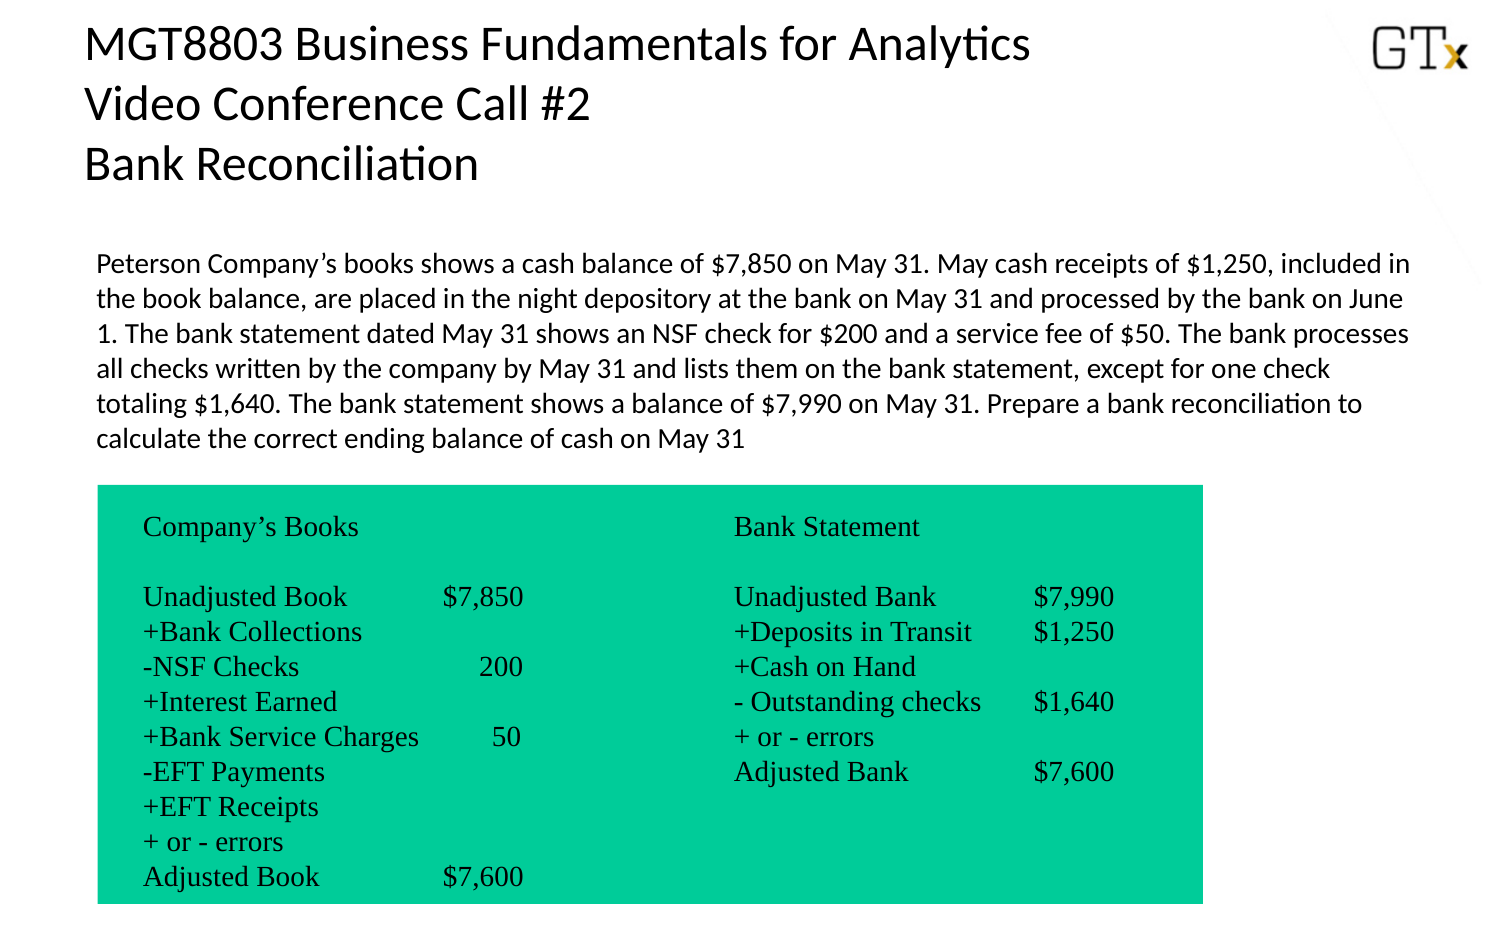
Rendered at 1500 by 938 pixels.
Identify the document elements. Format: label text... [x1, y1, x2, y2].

text_box [97, 484, 1203, 904]
text_box Bank Statement Unadjusted Bank $7,990 +Deposits in Transit $1,250 +Cash on Hand - Outstanding checks $1,640 + or - errors Adjusted Bank $7,600 [719, 499, 1216, 830]
list Peterson Company’s books shows a cash balance of $7,850 on May 31. May cash receipts of $1,250, included in the book balance, are placed in the night depository at the bank on May 31 and processed by the bank on June 1. The bank statement dated May 31 shows an NSF check for $200 and a service fee of $50. The bank processes all checks written by the company by May 31 and lists them on the bank statement, except for one check totaling $1,640. The bank statement shows a balance of $7,990 on May 31. Prepare a bank reconciliation to calculate the correct ending balance of cash on May 31 [81, 237, 1442, 472]
picture [0, 0, 1500, 312]
title MGT8803 Business Fundamentals for Analytics Video Conference Call #2 Bank Reconciliation [69, 58, 1369, 142]
text_box Company’s Books Unadjusted Book $7,850 +Bank Collections -NSF Checks 200 +Interest Earned +Bank Service Charges 50 -EFT Payments +EFT Receipts + or - errors Adjusted Book $7,600 [128, 499, 635, 900]
